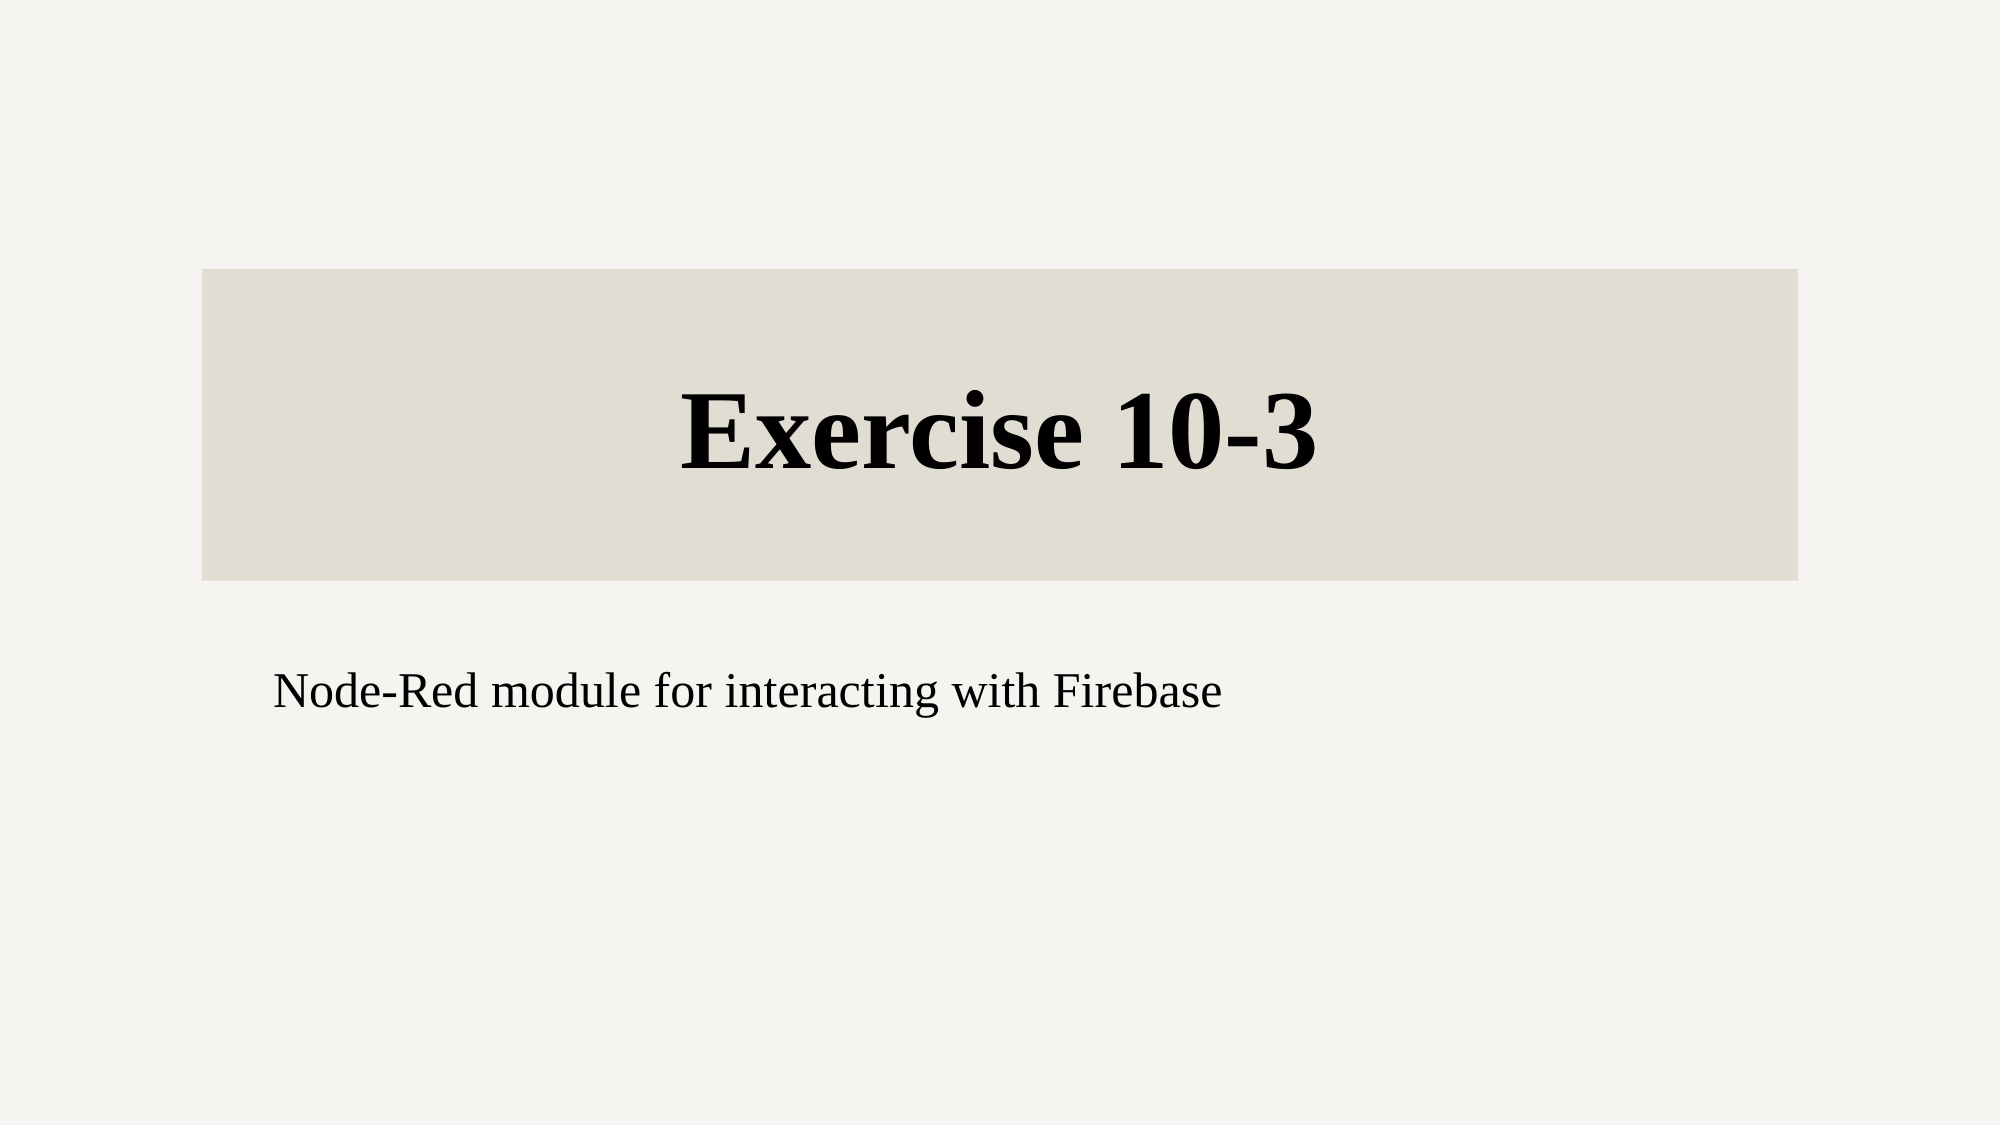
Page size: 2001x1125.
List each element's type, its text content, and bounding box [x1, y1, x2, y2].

text_box [0, 0, 2000, 1125]
text_box [201, 268, 1799, 349]
text_box Exercise 10-3 [201, 349, 1799, 499]
text_box [201, 499, 1799, 582]
text_box Node-Red module for interacting with Firebase [258, 650, 1742, 726]
